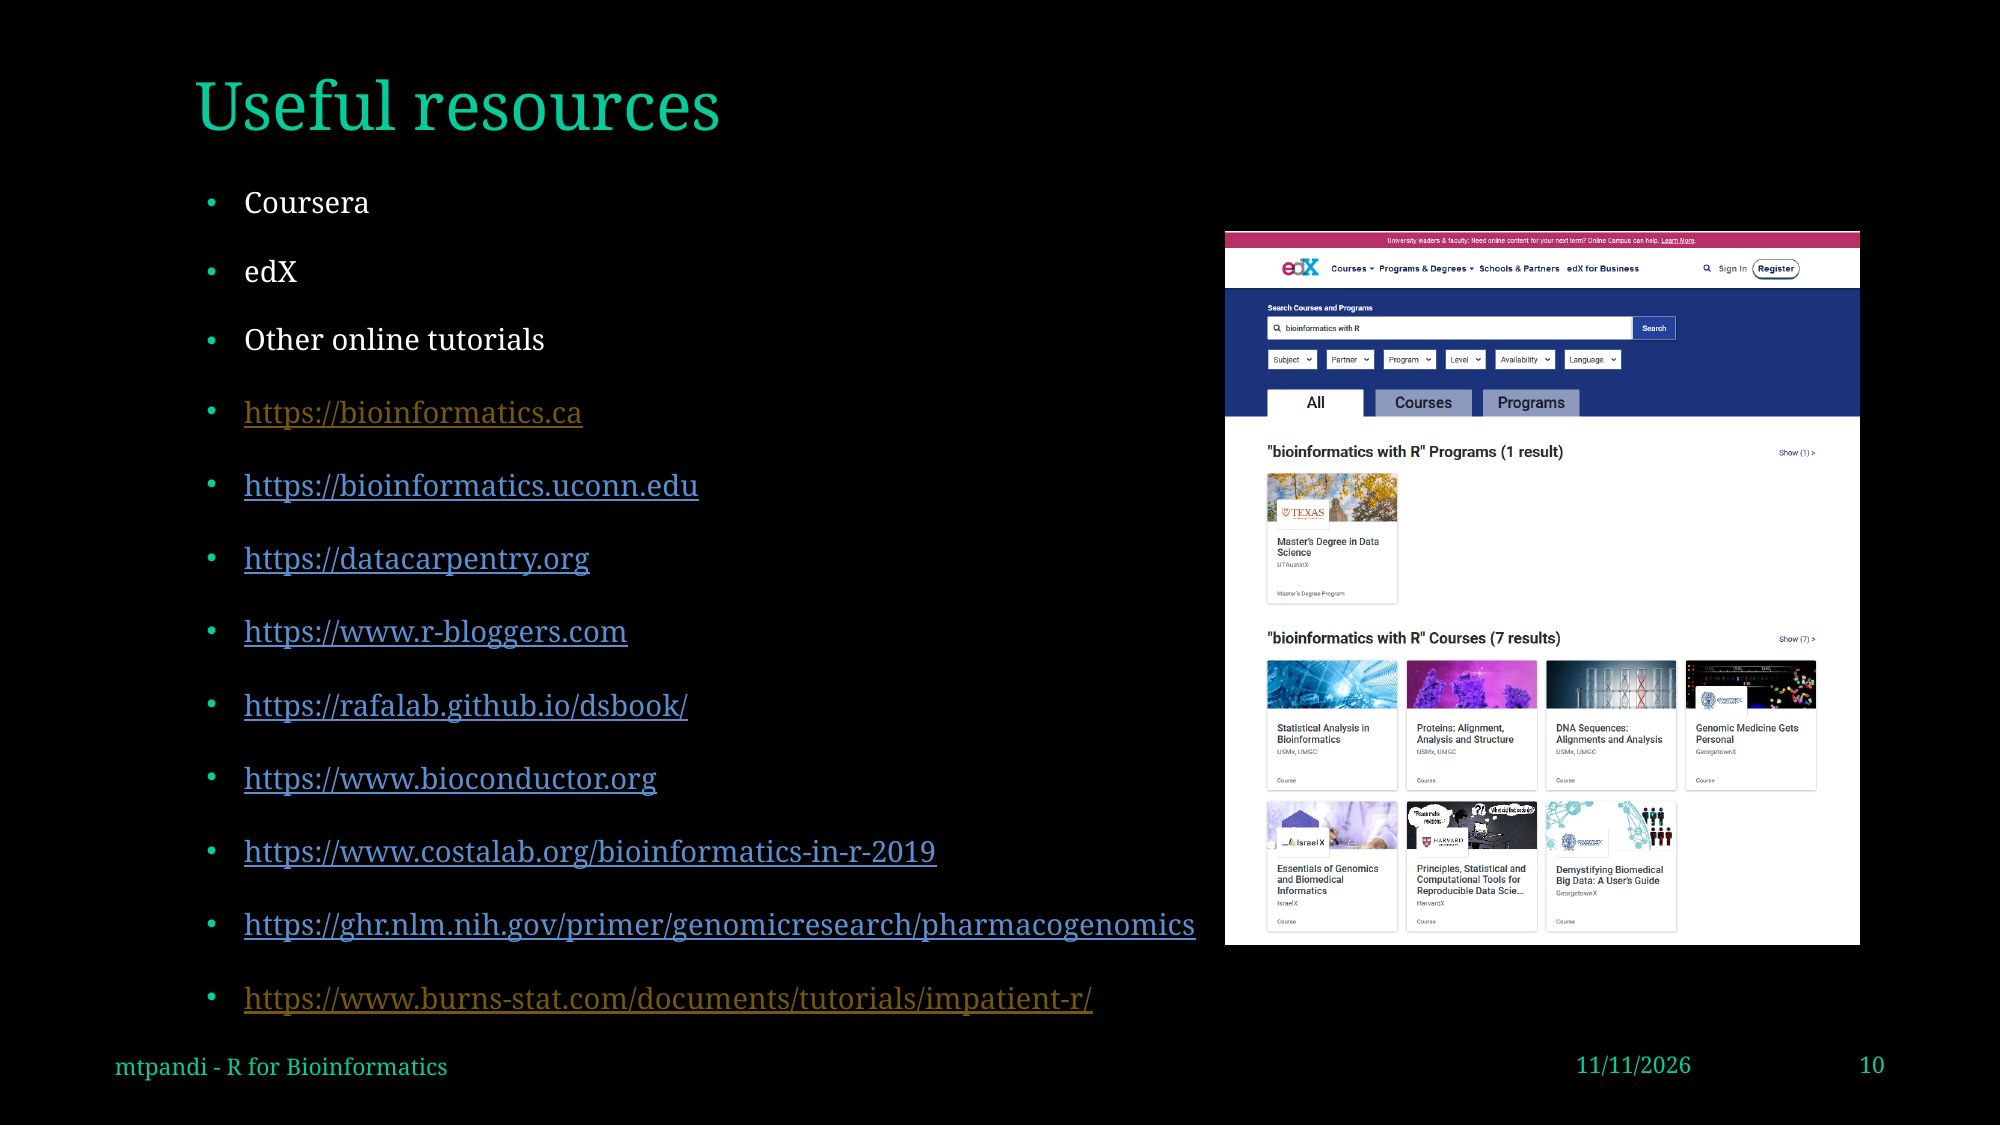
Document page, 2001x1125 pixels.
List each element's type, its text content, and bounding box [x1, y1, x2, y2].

title Useful resources [180, 35, 1756, 153]
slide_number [1545, 1047, 1707, 1085]
slide_number 10 [1764, 1047, 1900, 1085]
list Coursera edX Other online tutorials https://bioinformatics.ca https://bioinformatics.uconn.edu https://datacarpentry.org https://www.r-bloggers.com https://rafalab.github.io/dsbook/ https://www.bioconductor.org https://www.costalab.org/bioinformatics-in-r-2019 https://ghr.nlm.nih.gov/primer/genomicresearch/pharmacogenomics https://www.burns-stat.com/documents/tutorials/impatient-r/ [191, 180, 1860, 1072]
footer mtpandi - R for Bioinformatics [99, 1047, 1101, 1085]
picture [1225, 231, 1860, 945]
